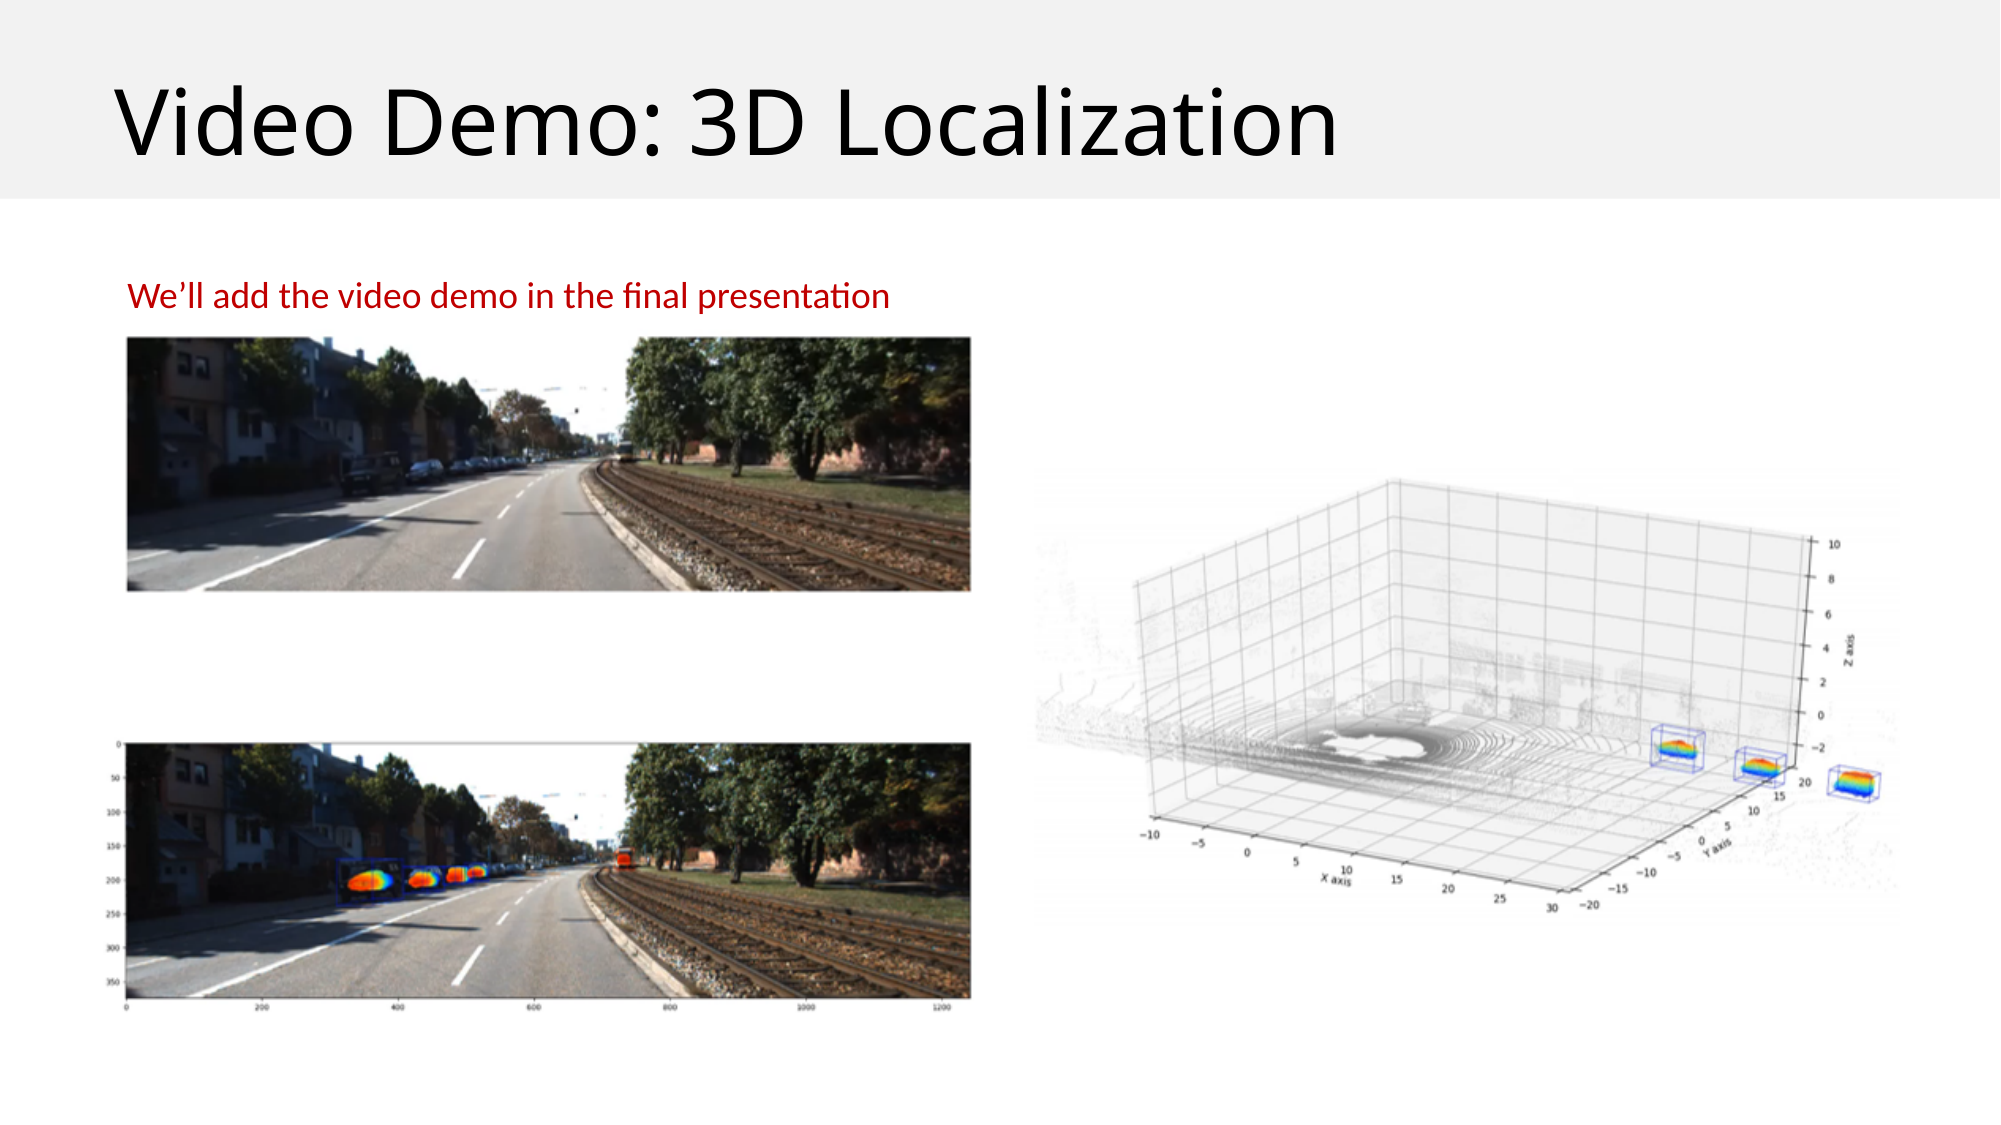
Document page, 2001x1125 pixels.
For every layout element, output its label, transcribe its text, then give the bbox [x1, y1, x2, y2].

picture [44, 242, 1956, 1087]
title Video Demo: 3D Localization [99, 59, 1902, 193]
